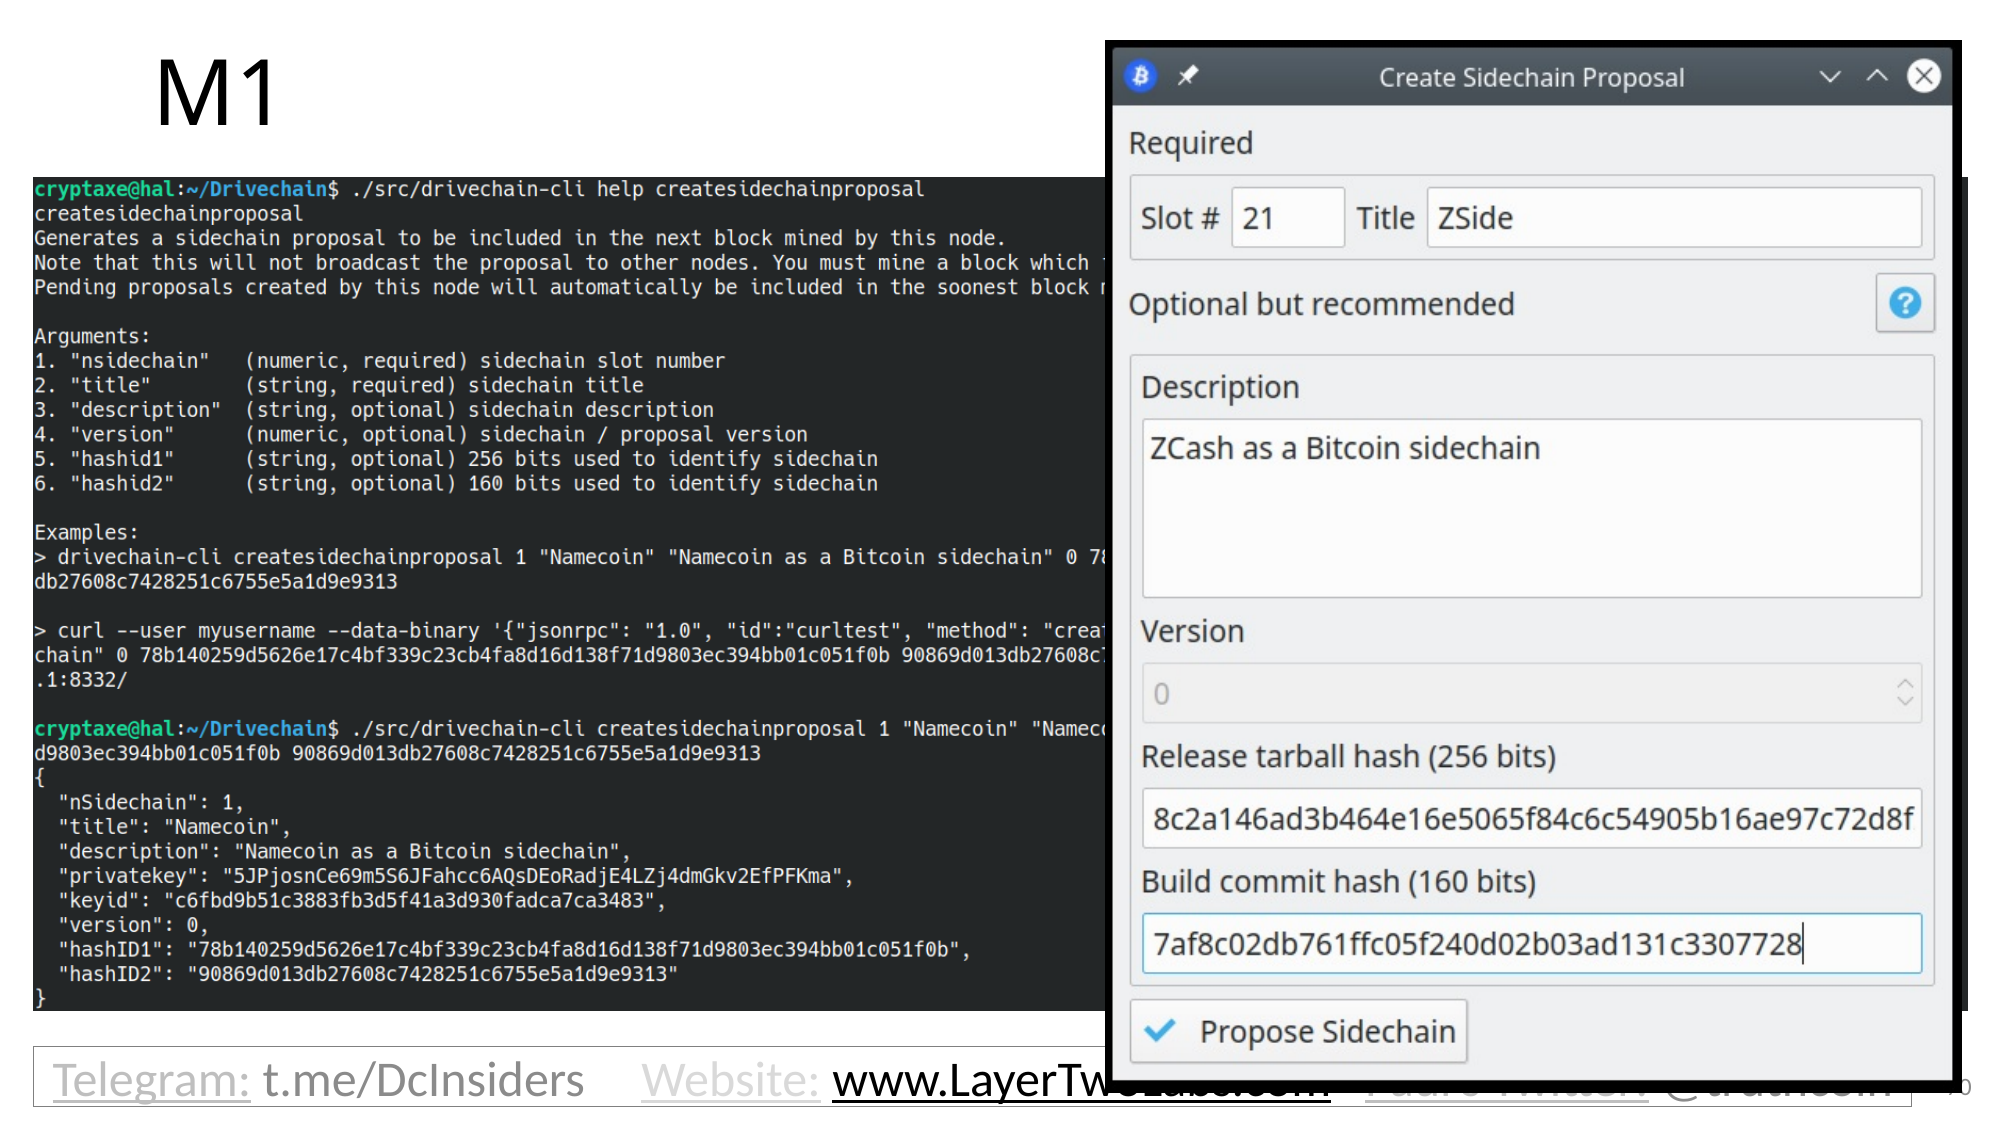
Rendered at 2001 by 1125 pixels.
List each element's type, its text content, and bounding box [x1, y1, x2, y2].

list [33, 177, 1105, 1011]
footer Telegram: t.me/DcInsiders Website: www.LayerTwoLabs.com Paul’s Twitter: @truthcoin [33, 1046, 1912, 1107]
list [1962, 177, 1968, 1011]
picture [1105, 40, 1962, 1093]
title M1 [137, 32, 328, 159]
slide_number 70 [1915, 1055, 1987, 1116]
